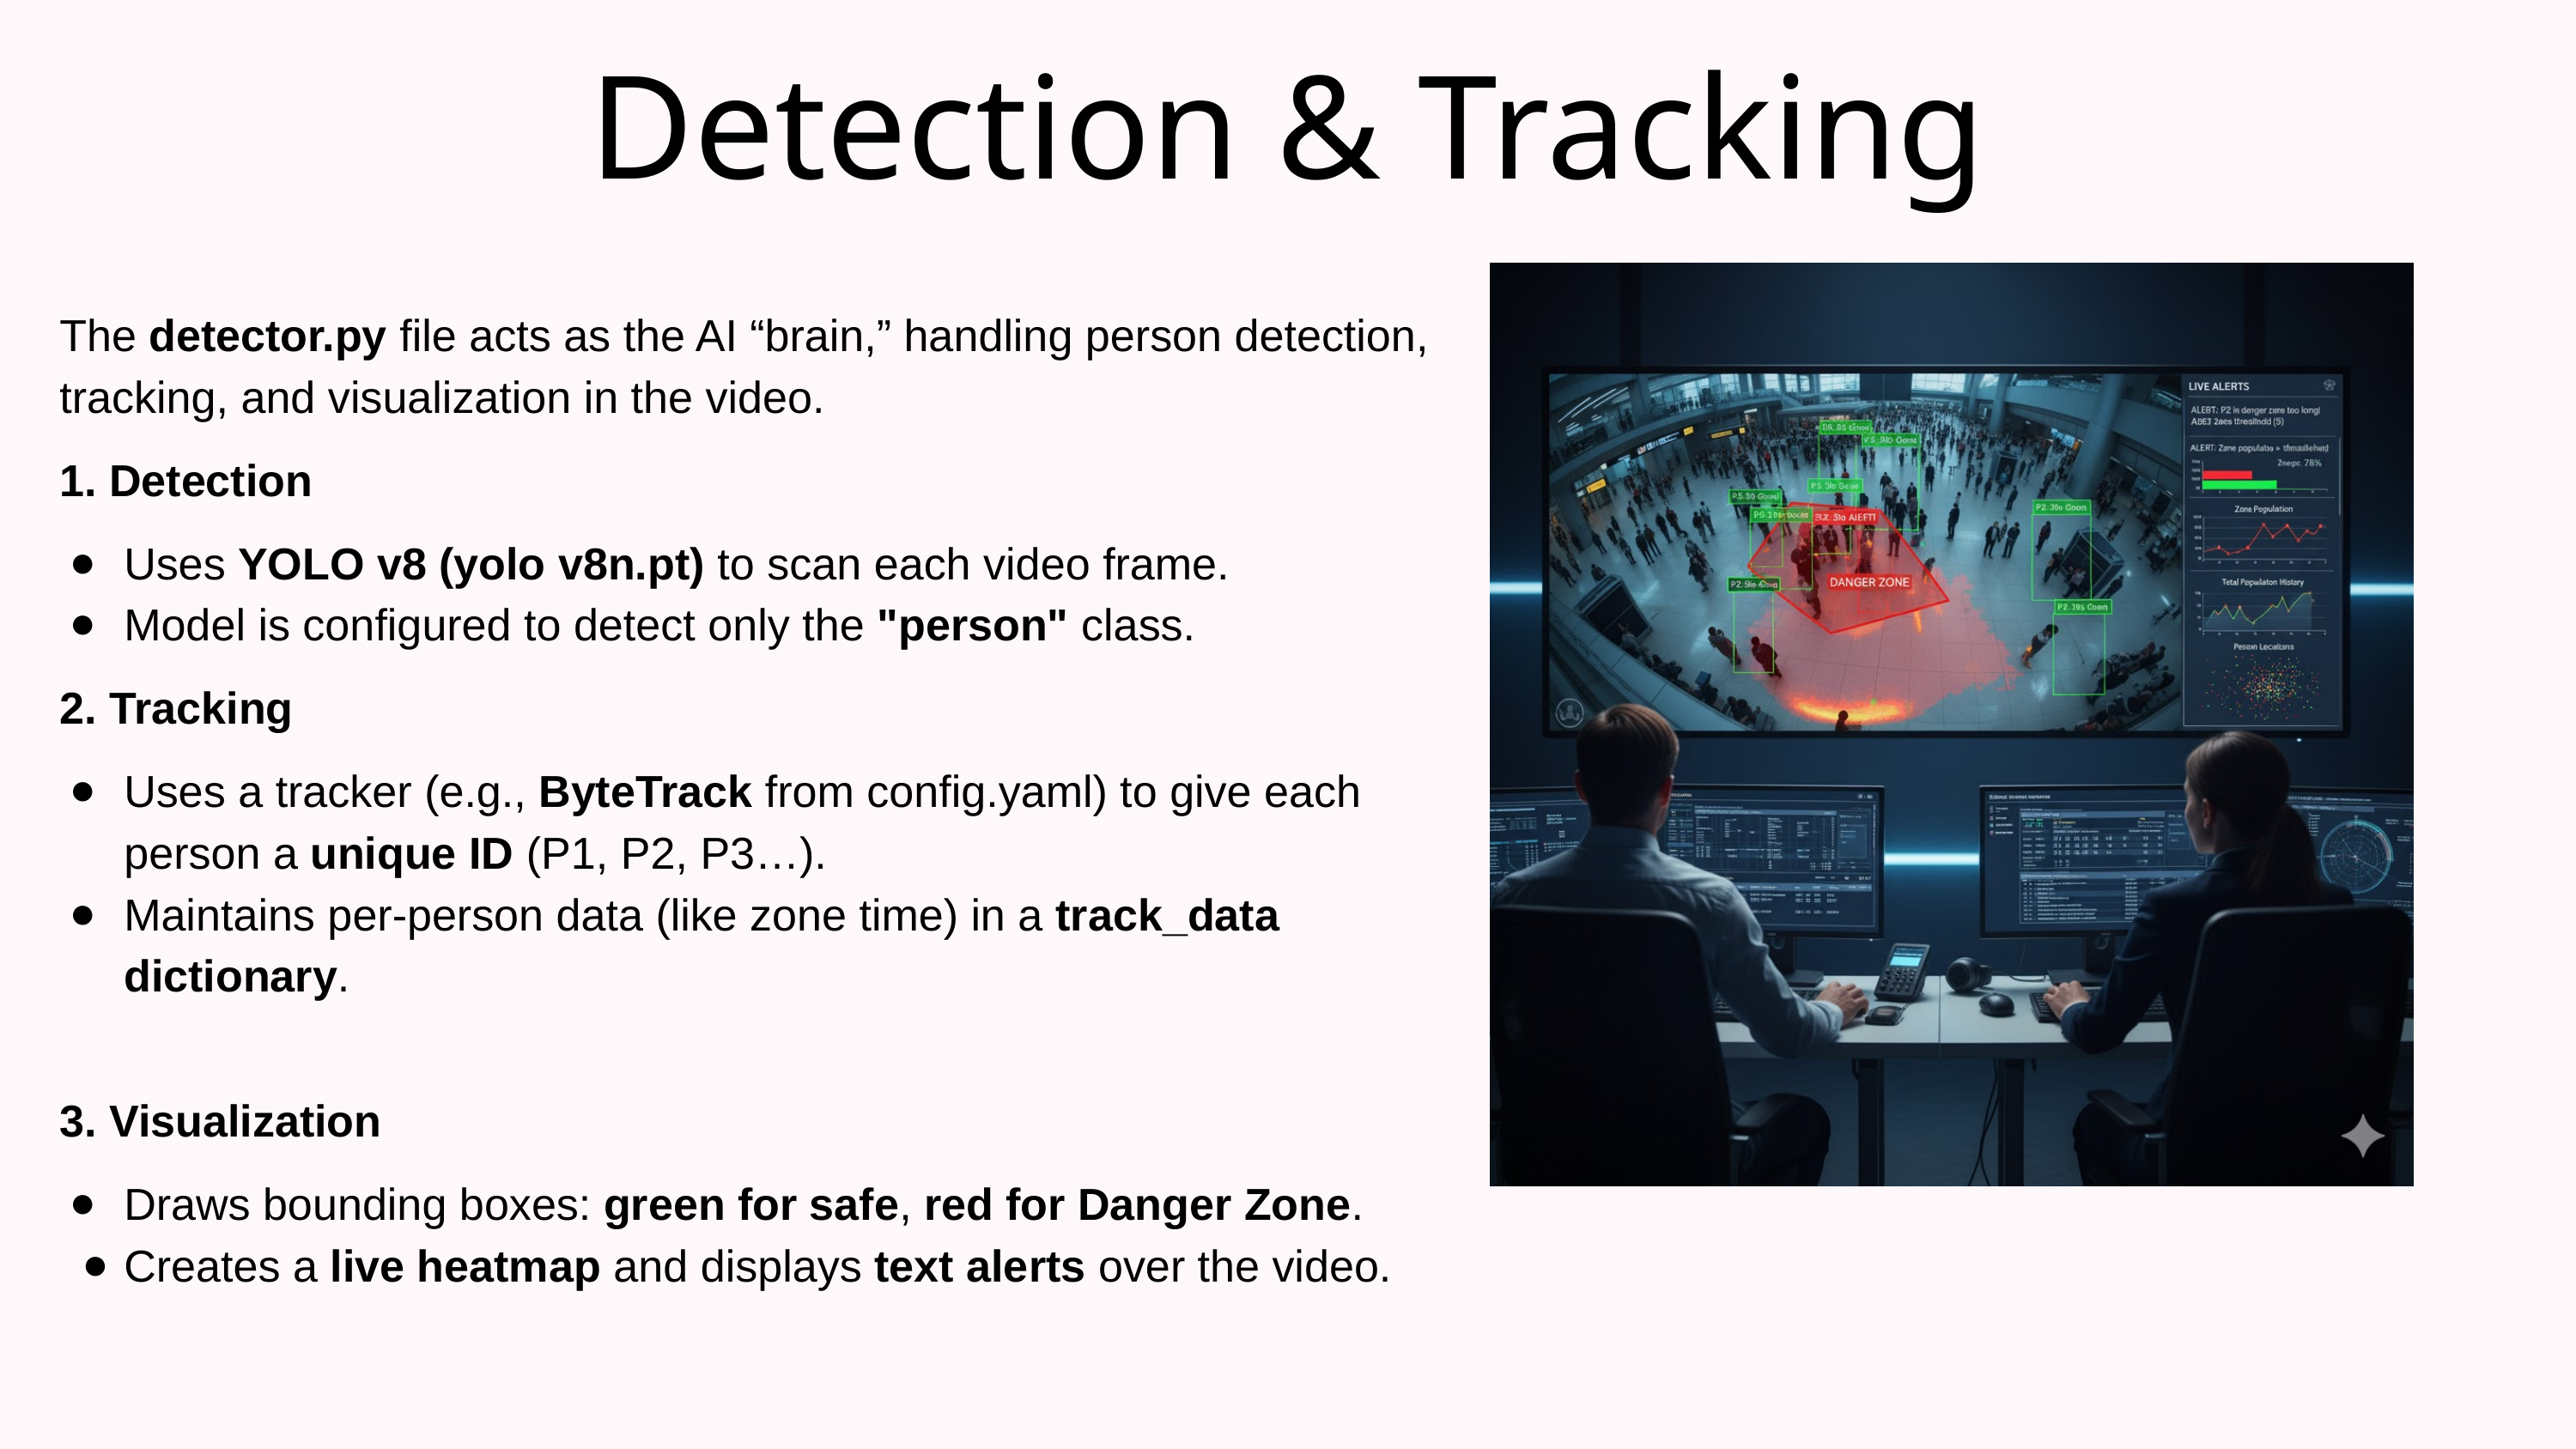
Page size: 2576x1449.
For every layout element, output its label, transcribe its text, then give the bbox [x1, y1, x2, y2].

text_box Detection & Tracking [566, 0, 2010, 286]
text_box The detector.py file acts as the AI “brain,” handling person detection, tracking, and visualization in the video. 1. Detection Uses YOLO v8 (yolo v8n.pt) to scan each video frame. Model is configured to detect only the "person" class. 2. Tracking Uses a tracker (e.g., ByteTrack from config.yaml) to give each person a unique ID (P1, P2, P3…). Maintains per-person data (like zone time) in a track_data dictionary. 3. Visualization Draws bounding boxes: green for safe, red for Danger Zone. Creates a live heatmap and displays text alerts over the video. [46, 286, 1491, 1304]
picture [1490, 262, 2414, 1186]
